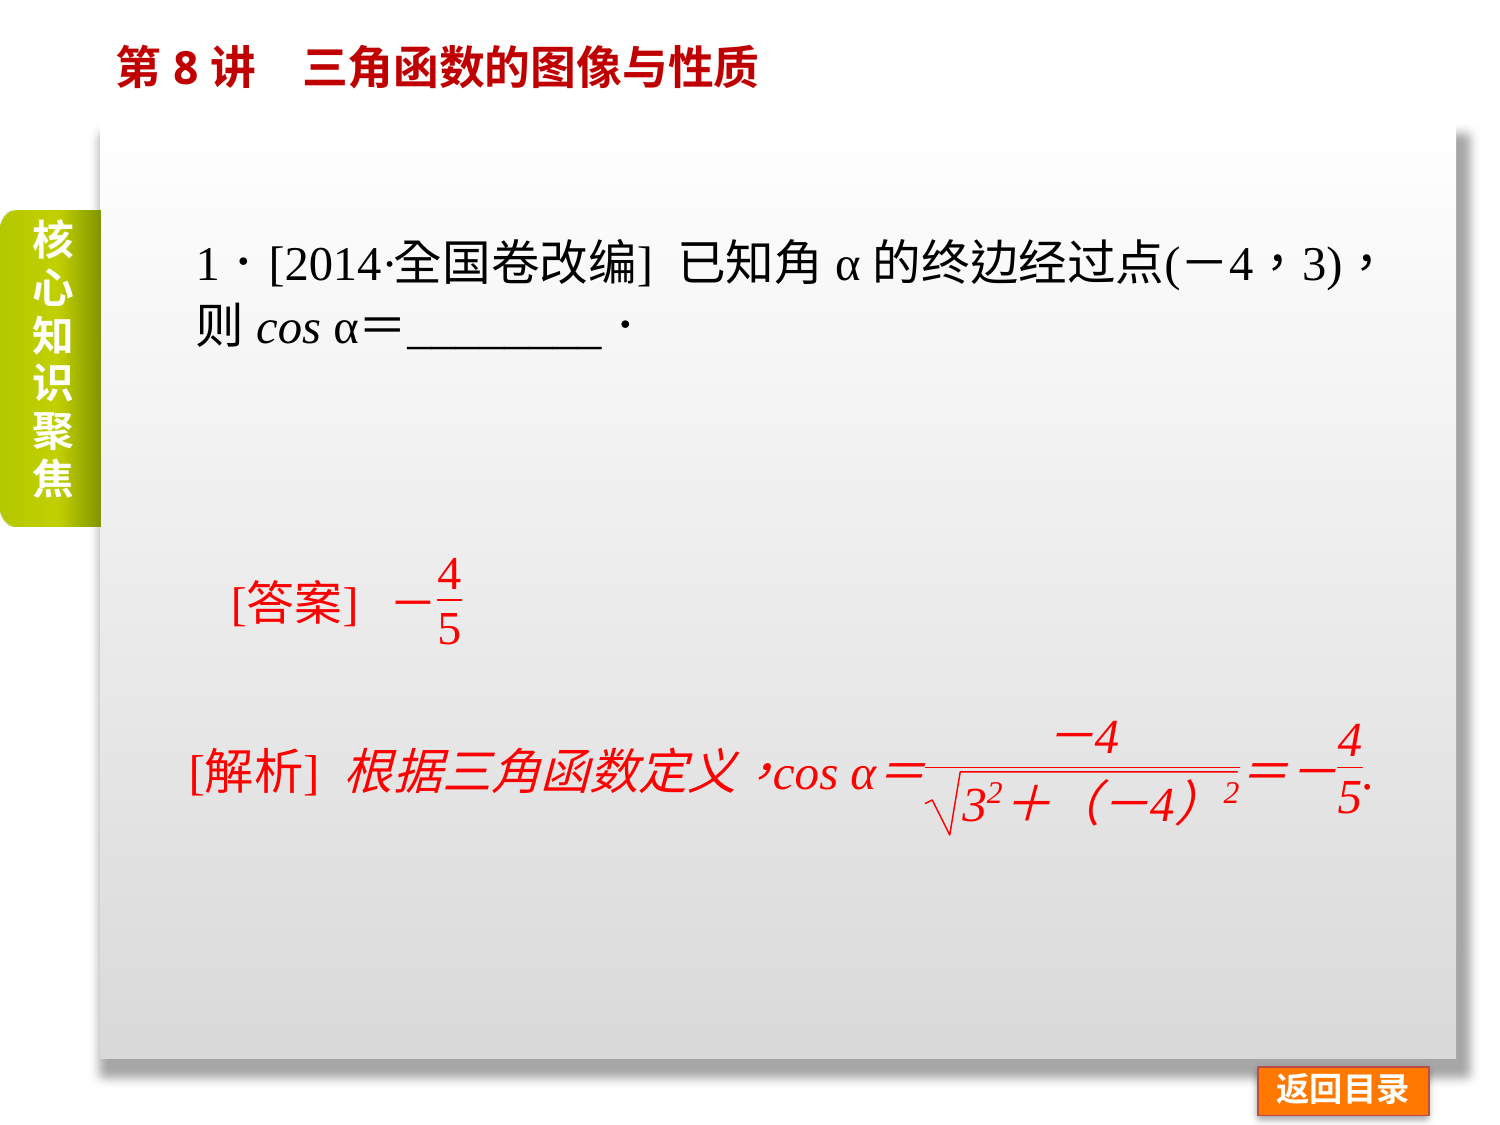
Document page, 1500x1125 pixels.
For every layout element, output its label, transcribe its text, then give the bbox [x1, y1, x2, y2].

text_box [182, 539, 646, 663]
picture [0, 210, 101, 528]
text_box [188, 690, 1375, 1125]
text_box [195, 231, 1377, 688]
title 第8讲 三角函数的图像与性质 [100, 27, 1199, 106]
text_box 返回目录 [1380, 1066, 1430, 1116]
